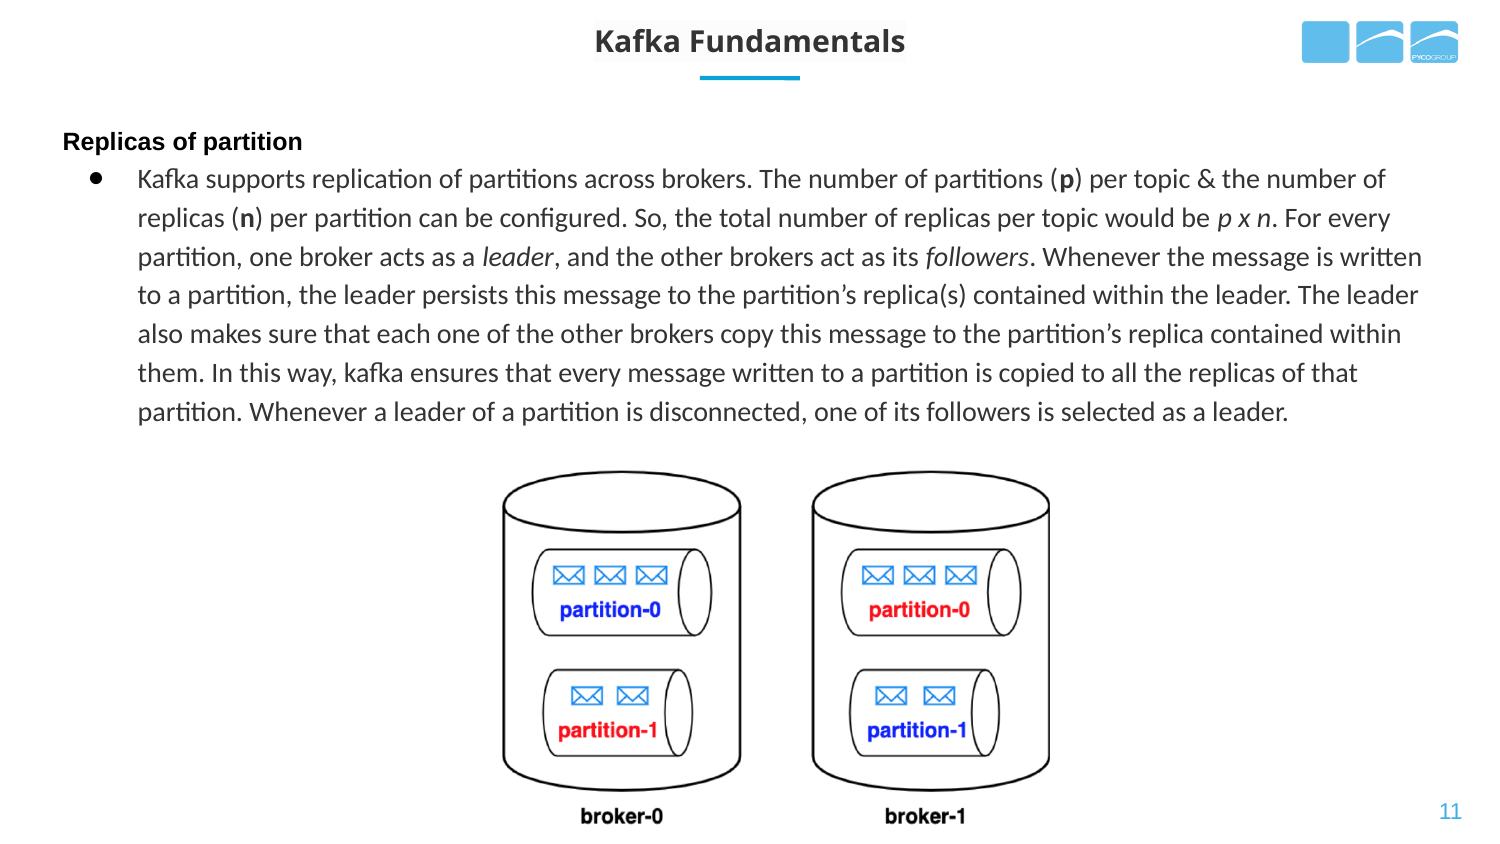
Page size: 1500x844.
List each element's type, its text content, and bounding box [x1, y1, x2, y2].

picture [477, 461, 1093, 831]
picture [1298, 19, 1461, 66]
title Kafka Fundamentals [75, 10, 1425, 75]
list Replicas of partition Kafka supports replication of partitions across brokers. The number of partitions (p) per topic & the number of replicas (n) per partition can be configured. So, the total number of replicas per topic would be p x n. For every partition, one broker acts as a leader, and the other brokers act as its followers. Whenever the message is written to a partition, the leader persists this message to the partition’s replica(s) contained within the leader. The leader also makes sure that each one of the other brokers copy this message to the partition’s replica contained within them. In this way, kafka ensures that every message written to a partition is copied to all the replicas of that partition. Whenever a leader of a partition is disconnected, one of its followers is selected as a leader. [50, 89, 1450, 447]
